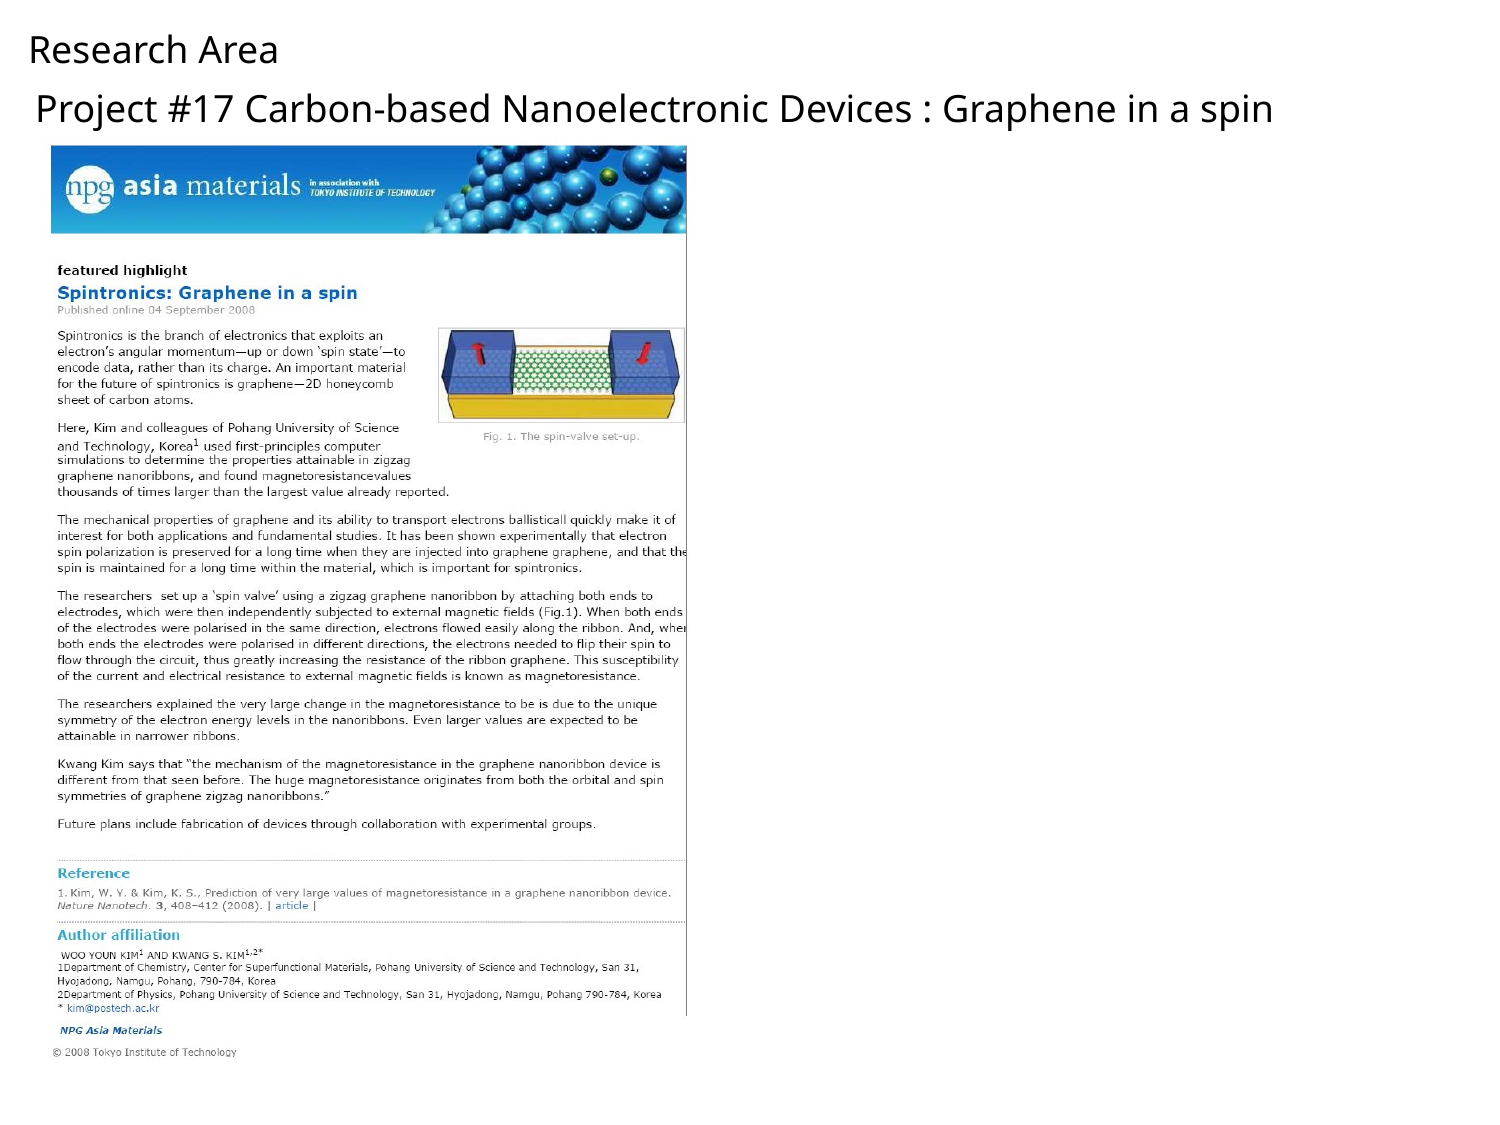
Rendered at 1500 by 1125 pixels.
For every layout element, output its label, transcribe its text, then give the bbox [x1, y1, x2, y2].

text_box Research Area [13, 19, 295, 79]
picture [41, 136, 703, 1074]
text_box Project #17 Carbon-based Nanoelectronic Devices : Graphene in a spin [20, 78, 1339, 138]
